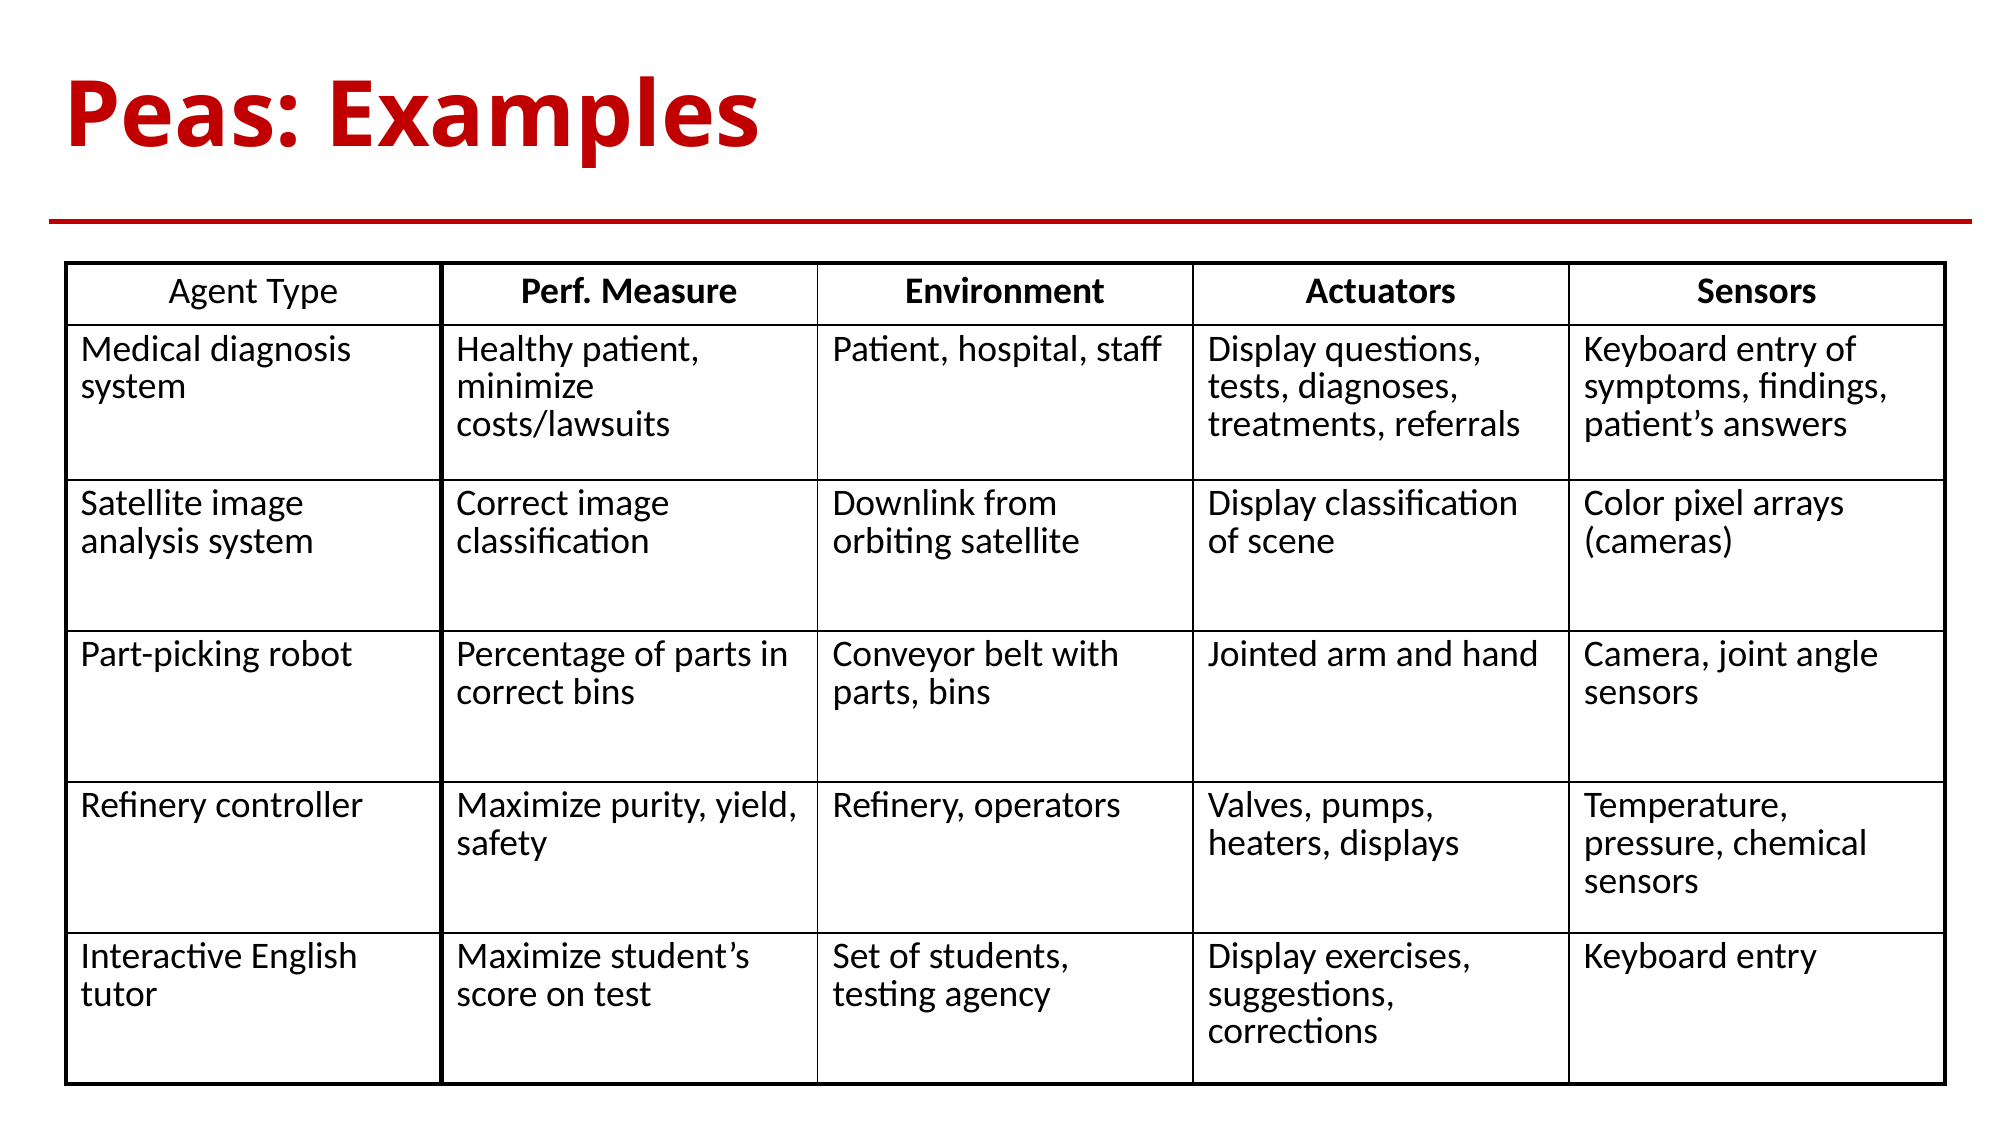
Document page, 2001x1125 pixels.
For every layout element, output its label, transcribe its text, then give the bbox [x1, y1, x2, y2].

table_cell Set of students, testing agency [818, 934, 1192, 1082]
table_cell Refinery, operators [818, 783, 1192, 932]
table_cell Camera, joint angle sensors [1570, 632, 1943, 781]
table_header Agent Type [68, 265, 439, 324]
table_cell Conveyor belt with parts, bins [818, 632, 1192, 781]
table_cell Part-picking robot [68, 632, 439, 781]
table_cell Maximize student’s score on test [444, 934, 817, 1082]
table_cell Maximize purity, yield, safety [444, 783, 817, 932]
table_cell Keyboard entry of symptoms, findings, patient’s answers [1570, 326, 1943, 479]
title Peas: Examples [48, 41, 1972, 192]
table_cell Color pixel arrays (cameras) [1570, 481, 1943, 630]
table_cell Percentage of parts in correct bins [444, 632, 817, 781]
table_cell Downlink from orbiting satellite [818, 481, 1192, 630]
table_header Environment [818, 265, 1192, 324]
table_cell Temperature, pressure, chemical sensors [1570, 783, 1943, 932]
table_cell Correct image classification [444, 481, 817, 630]
table_cell Valves, pumps, heaters, displays [1194, 783, 1568, 932]
table_cell Interactive English tutor [68, 934, 439, 1082]
table_cell Keyboard entry [1570, 934, 1943, 1082]
table_cell Medical diagnosis system [68, 326, 439, 479]
table_cell Refinery controller [68, 783, 439, 932]
table_cell Jointed arm and hand [1194, 632, 1568, 781]
table_cell Display classification of scene [1194, 481, 1568, 630]
table_cell Display questions, tests, diagnoses, treatments, referrals [1194, 326, 1568, 479]
table_cell Patient, hospital, staff [818, 326, 1192, 479]
table_cell Display exercises, suggestions, corrections [1194, 934, 1568, 1082]
table_cell Satellite image analysis system [68, 481, 439, 630]
table_cell Healthy patient, minimize costs/lawsuits [444, 326, 817, 479]
table_header Actuators [1194, 265, 1568, 324]
table_header Sensors [1570, 265, 1943, 324]
table_header Perf. Measure [444, 265, 817, 324]
